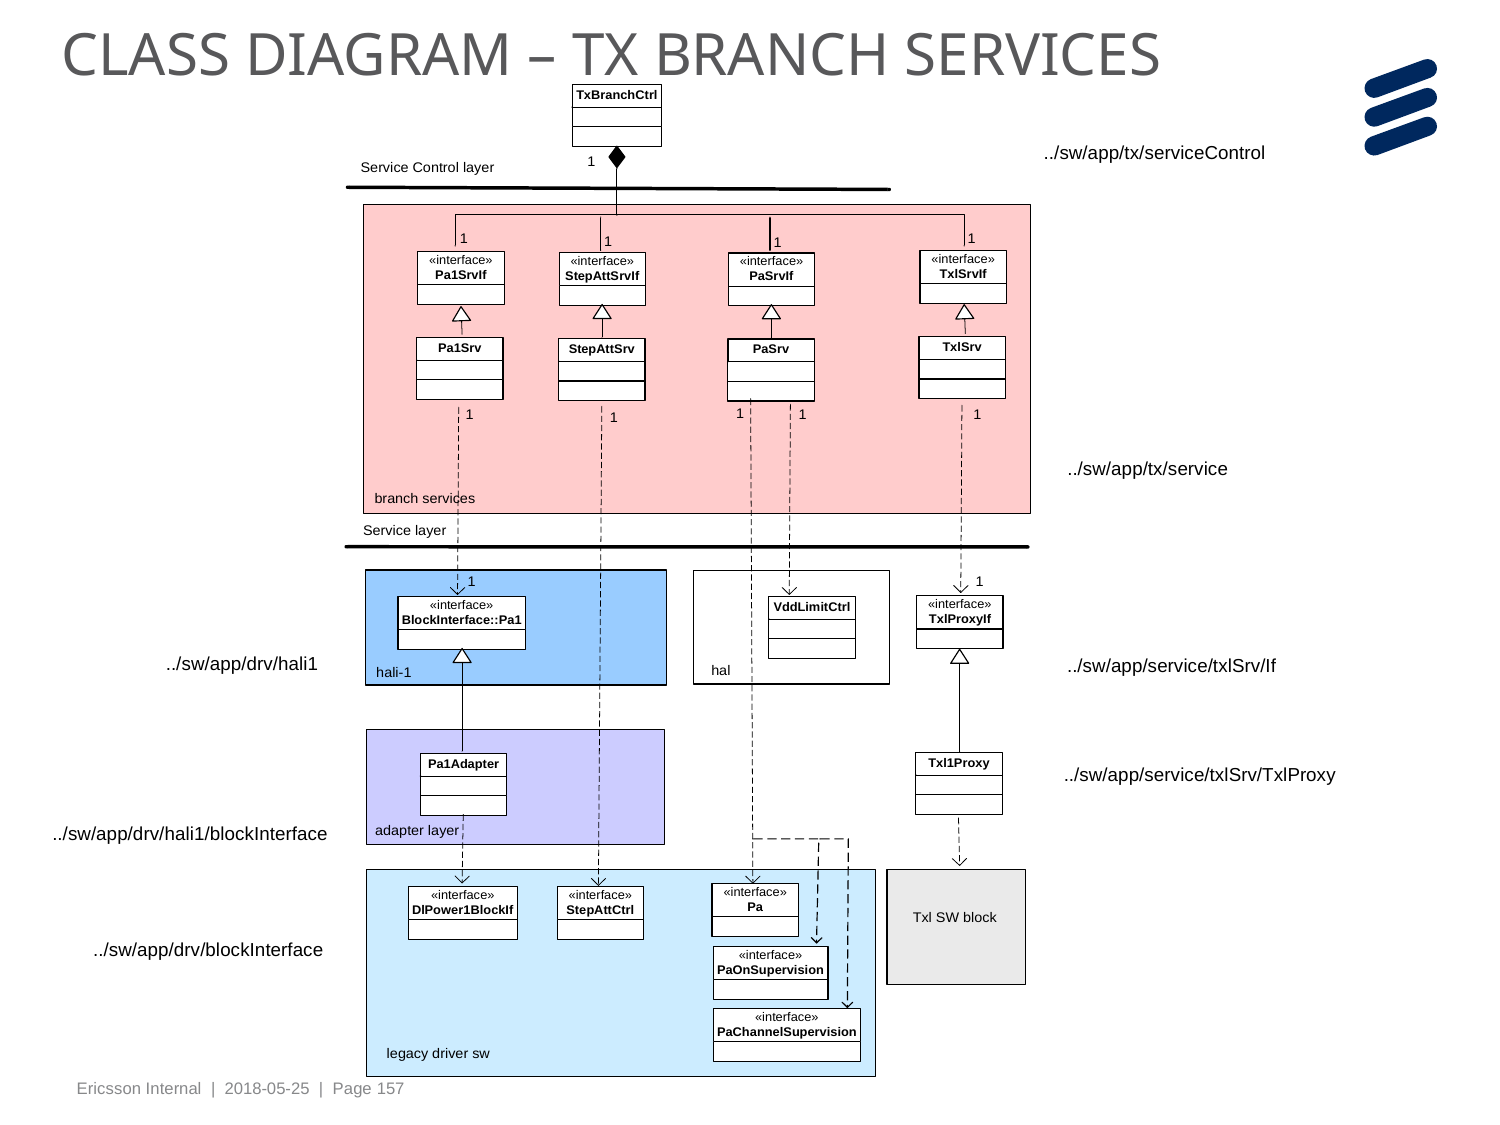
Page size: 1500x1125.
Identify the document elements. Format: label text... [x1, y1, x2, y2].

title CLASS DIAGRAM – TX BRANCH SERVICES [49, 29, 1375, 90]
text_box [342, 81, 1033, 1080]
text_box ../sw/app/tx/serviceControl [1038, 133, 1280, 171]
text_box ../sw/app/service/txlSrv/TxlProxy [1048, 755, 1351, 793]
text_box ../sw/app/tx/service [1052, 449, 1243, 487]
text_box ../sw/app/drv/hali1 [151, 644, 333, 682]
text_box ../sw/app/drv/blockInterface [78, 930, 337, 968]
text_box ../sw/app/drv/hali1/blockInterface [37, 814, 337, 852]
text_box ../sw/app/service/txlSrv/If [1052, 646, 1291, 684]
